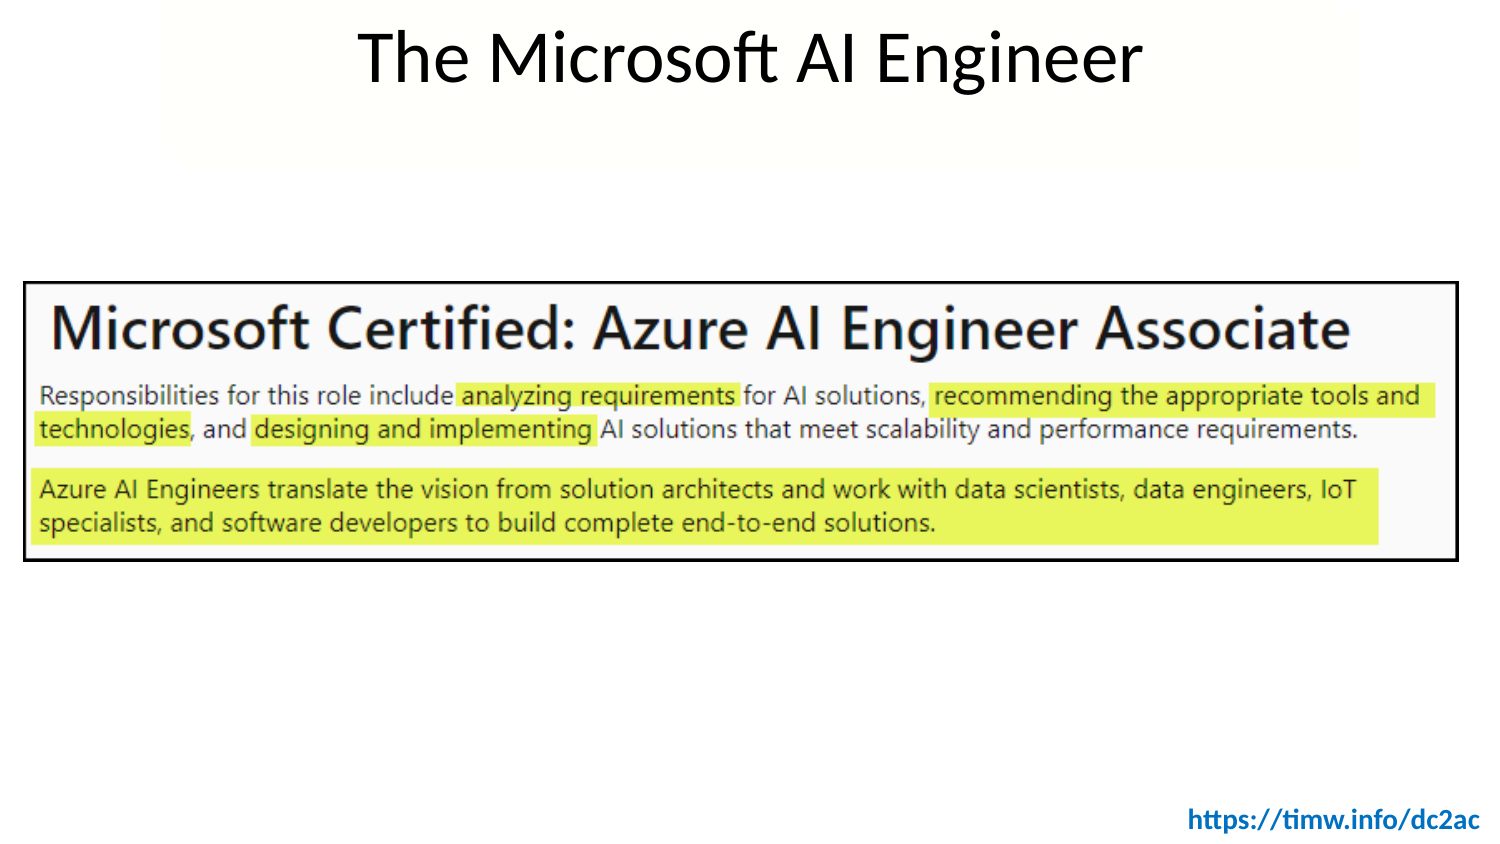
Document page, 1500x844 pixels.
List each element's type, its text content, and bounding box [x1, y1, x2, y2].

picture [23, 281, 1459, 562]
picture [160, 0, 1362, 169]
text_box https://timw.info/dc2ac [1172, 793, 1500, 843]
